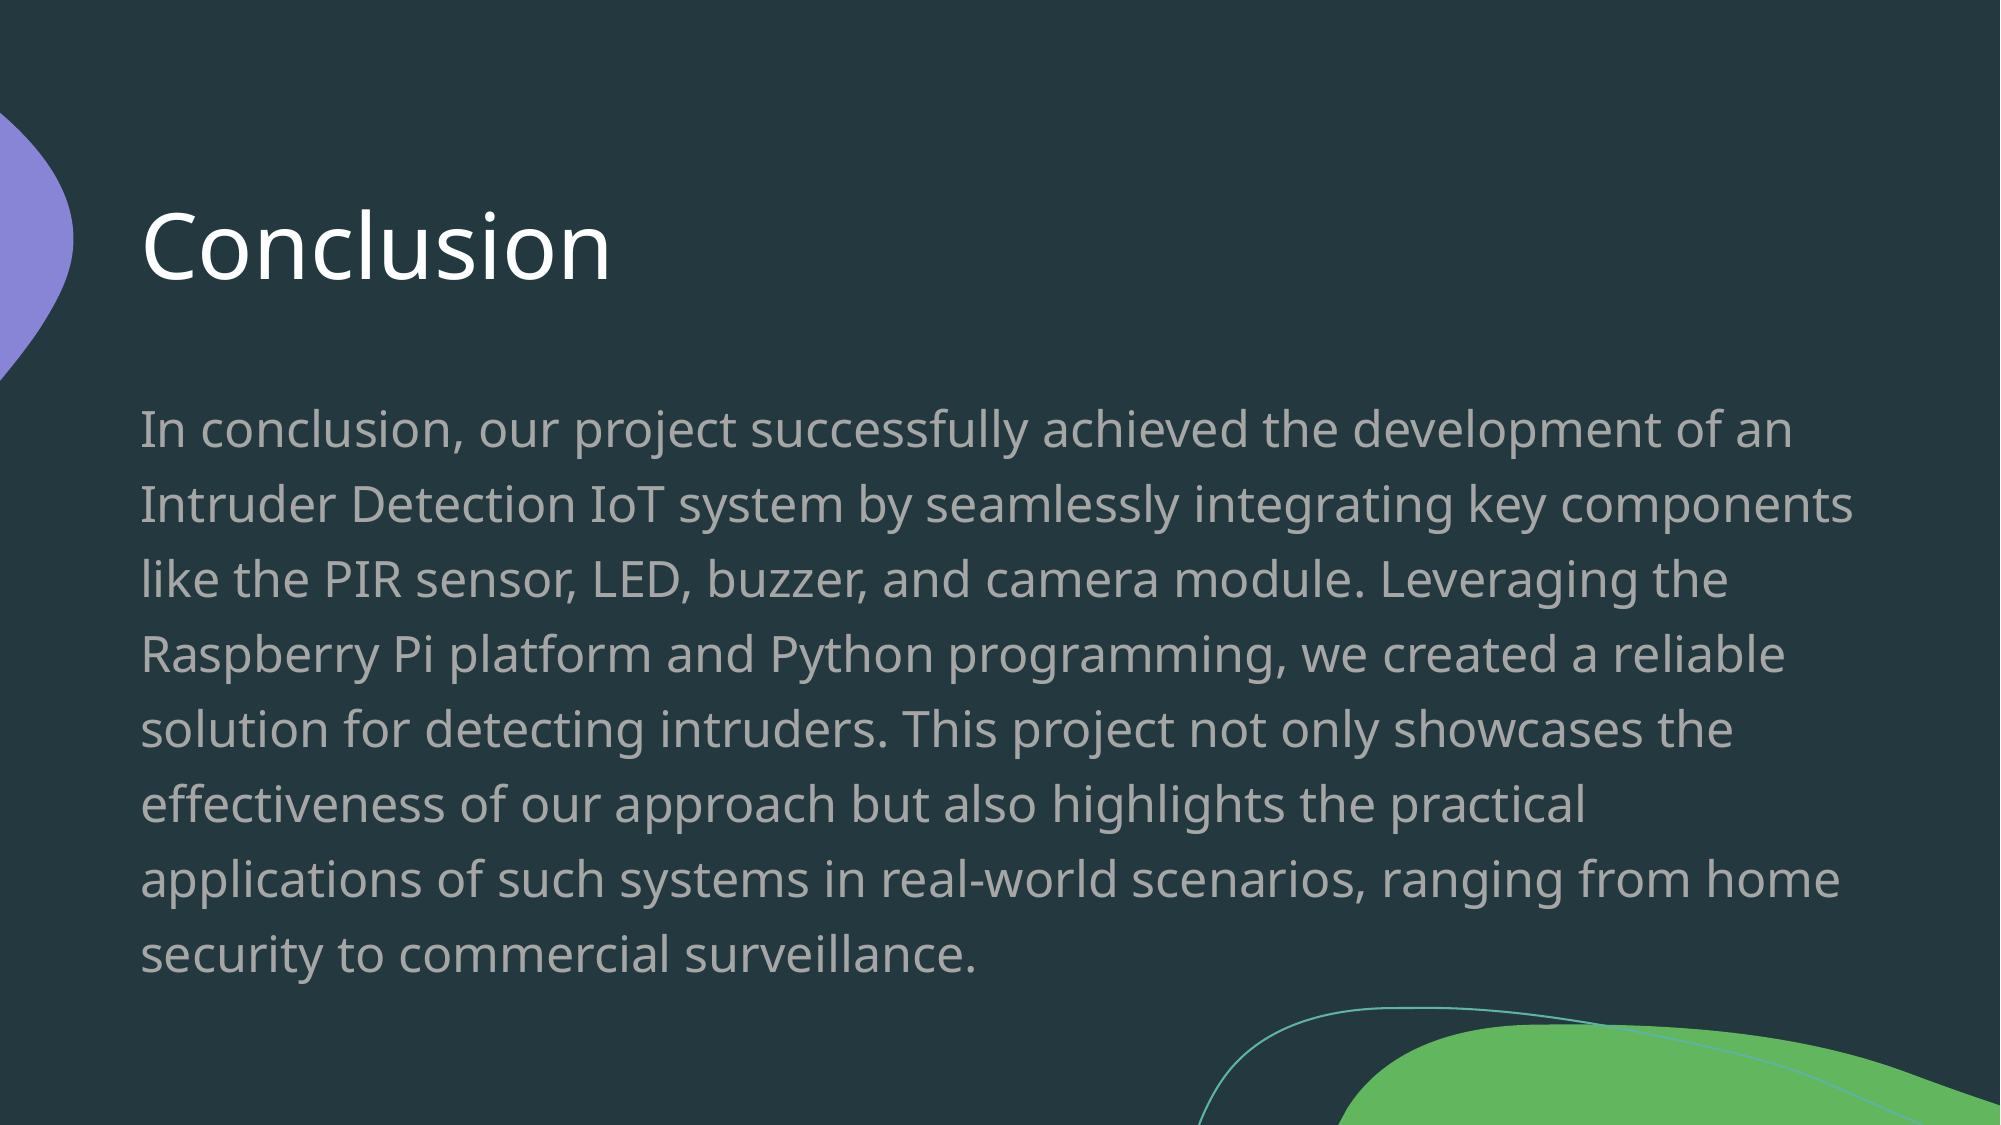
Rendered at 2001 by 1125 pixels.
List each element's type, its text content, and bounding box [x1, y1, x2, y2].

title Conclusion [125, 125, 1875, 375]
list In conclusion, our project successfully achieved the development of an Intruder Detection IoT system by seamlessly integrating key components like the PIR sensor, LED, buzzer, and camera module. Leveraging the Raspberry Pi platform and Python programming, we created a reliable solution for detecting intruders. This project not only showcases the effectiveness of our approach but also highlights the practical applications of such systems in real-world scenarios, ranging from home security to commercial surveillance. [125, 375, 1875, 1002]
